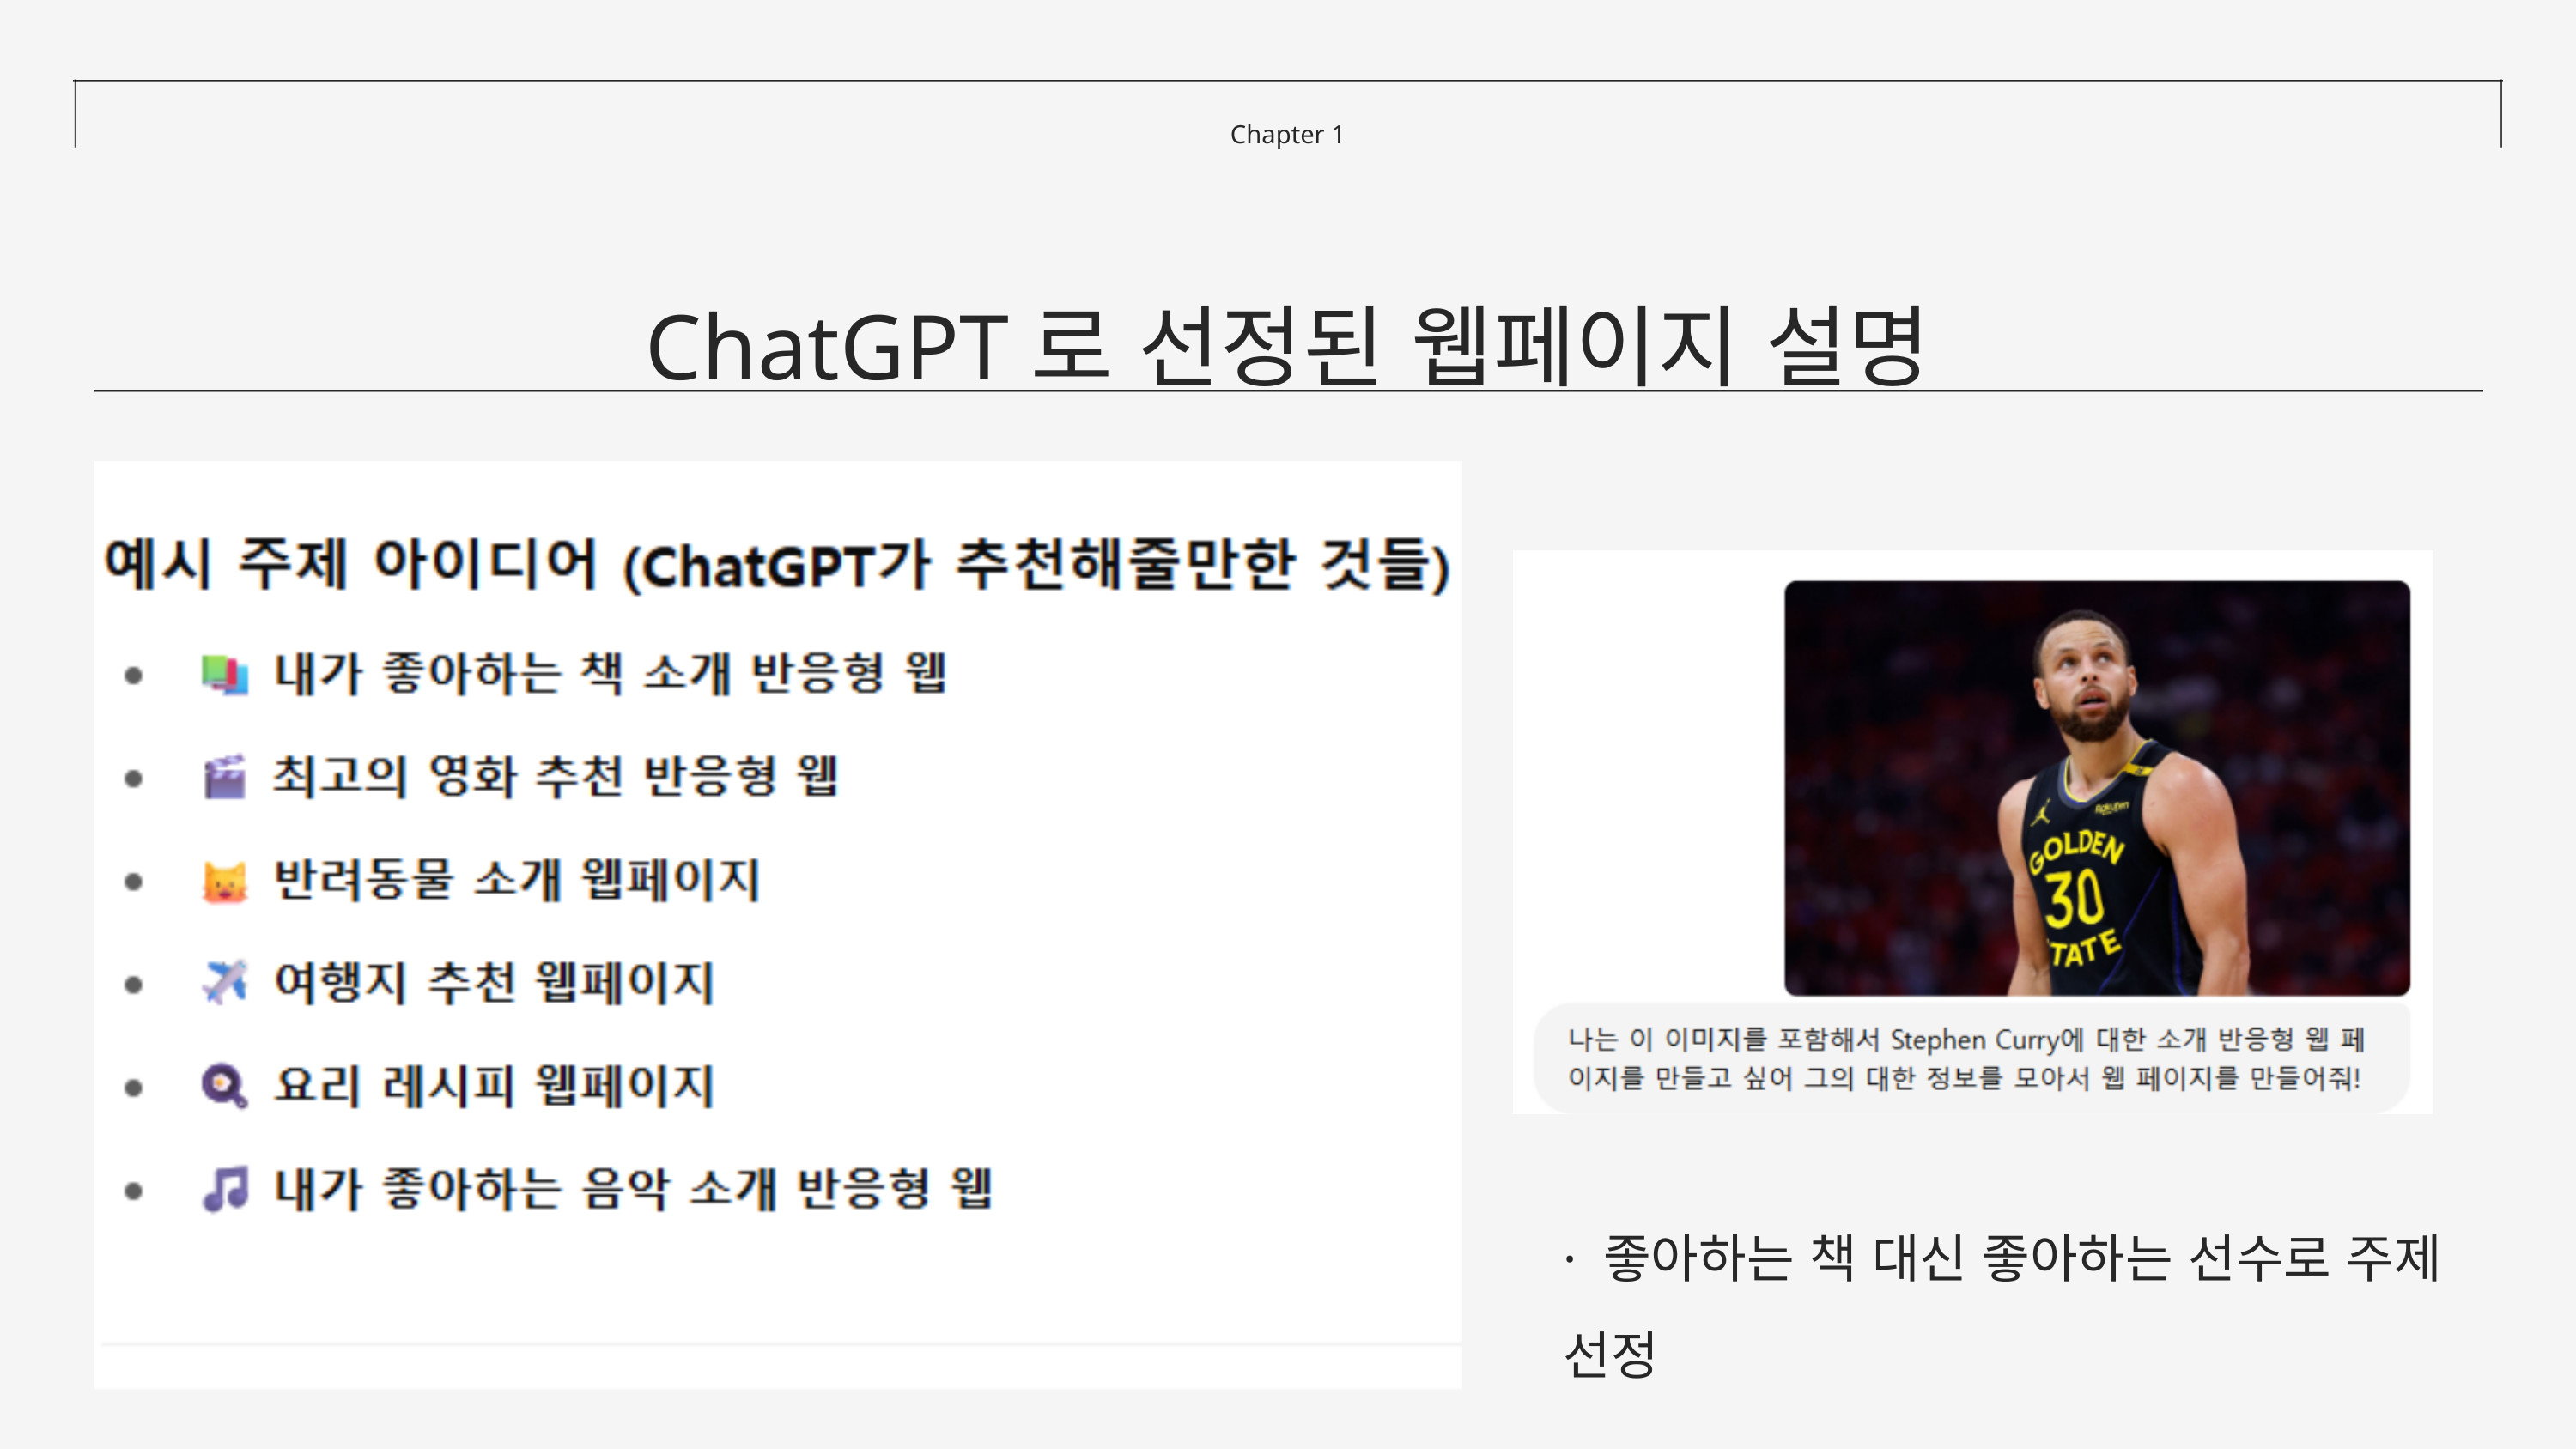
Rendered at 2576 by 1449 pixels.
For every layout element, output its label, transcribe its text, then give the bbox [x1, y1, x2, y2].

picture [94, 461, 1462, 1390]
text_box · 좋아하는 책 대신 좋아하는 선수로 주제 선정 [1563, 1191, 2493, 1264]
picture [94, 389, 2483, 392]
picture [1513, 550, 2433, 1115]
text_box Chapter 1 [1164, 118, 1412, 152]
text_box ChatGPT로 선정된 웹페이지 설명 [420, 230, 2156, 356]
picture [40, 80, 2536, 147]
